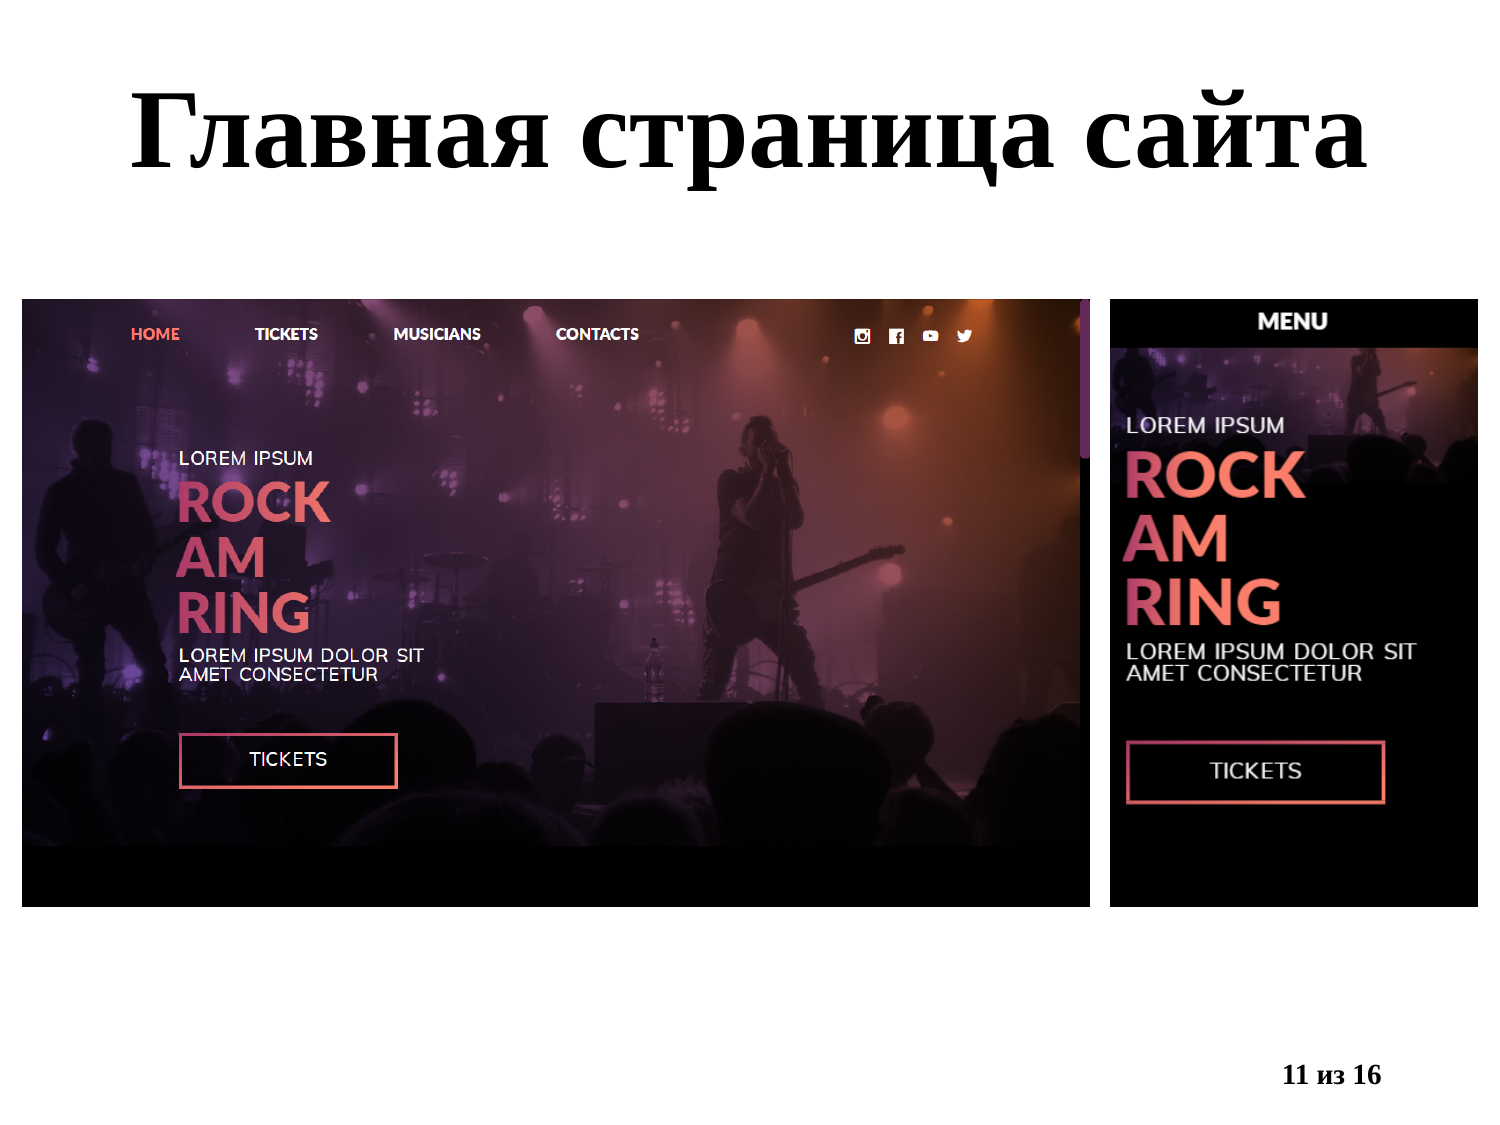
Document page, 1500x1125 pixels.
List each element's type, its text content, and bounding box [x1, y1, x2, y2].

picture [1110, 299, 1478, 907]
picture [22, 299, 1090, 907]
title Главная страница сайта [0, 22, 1500, 240]
slide_number 11 из 16 [1059, 1042, 1397, 1103]
